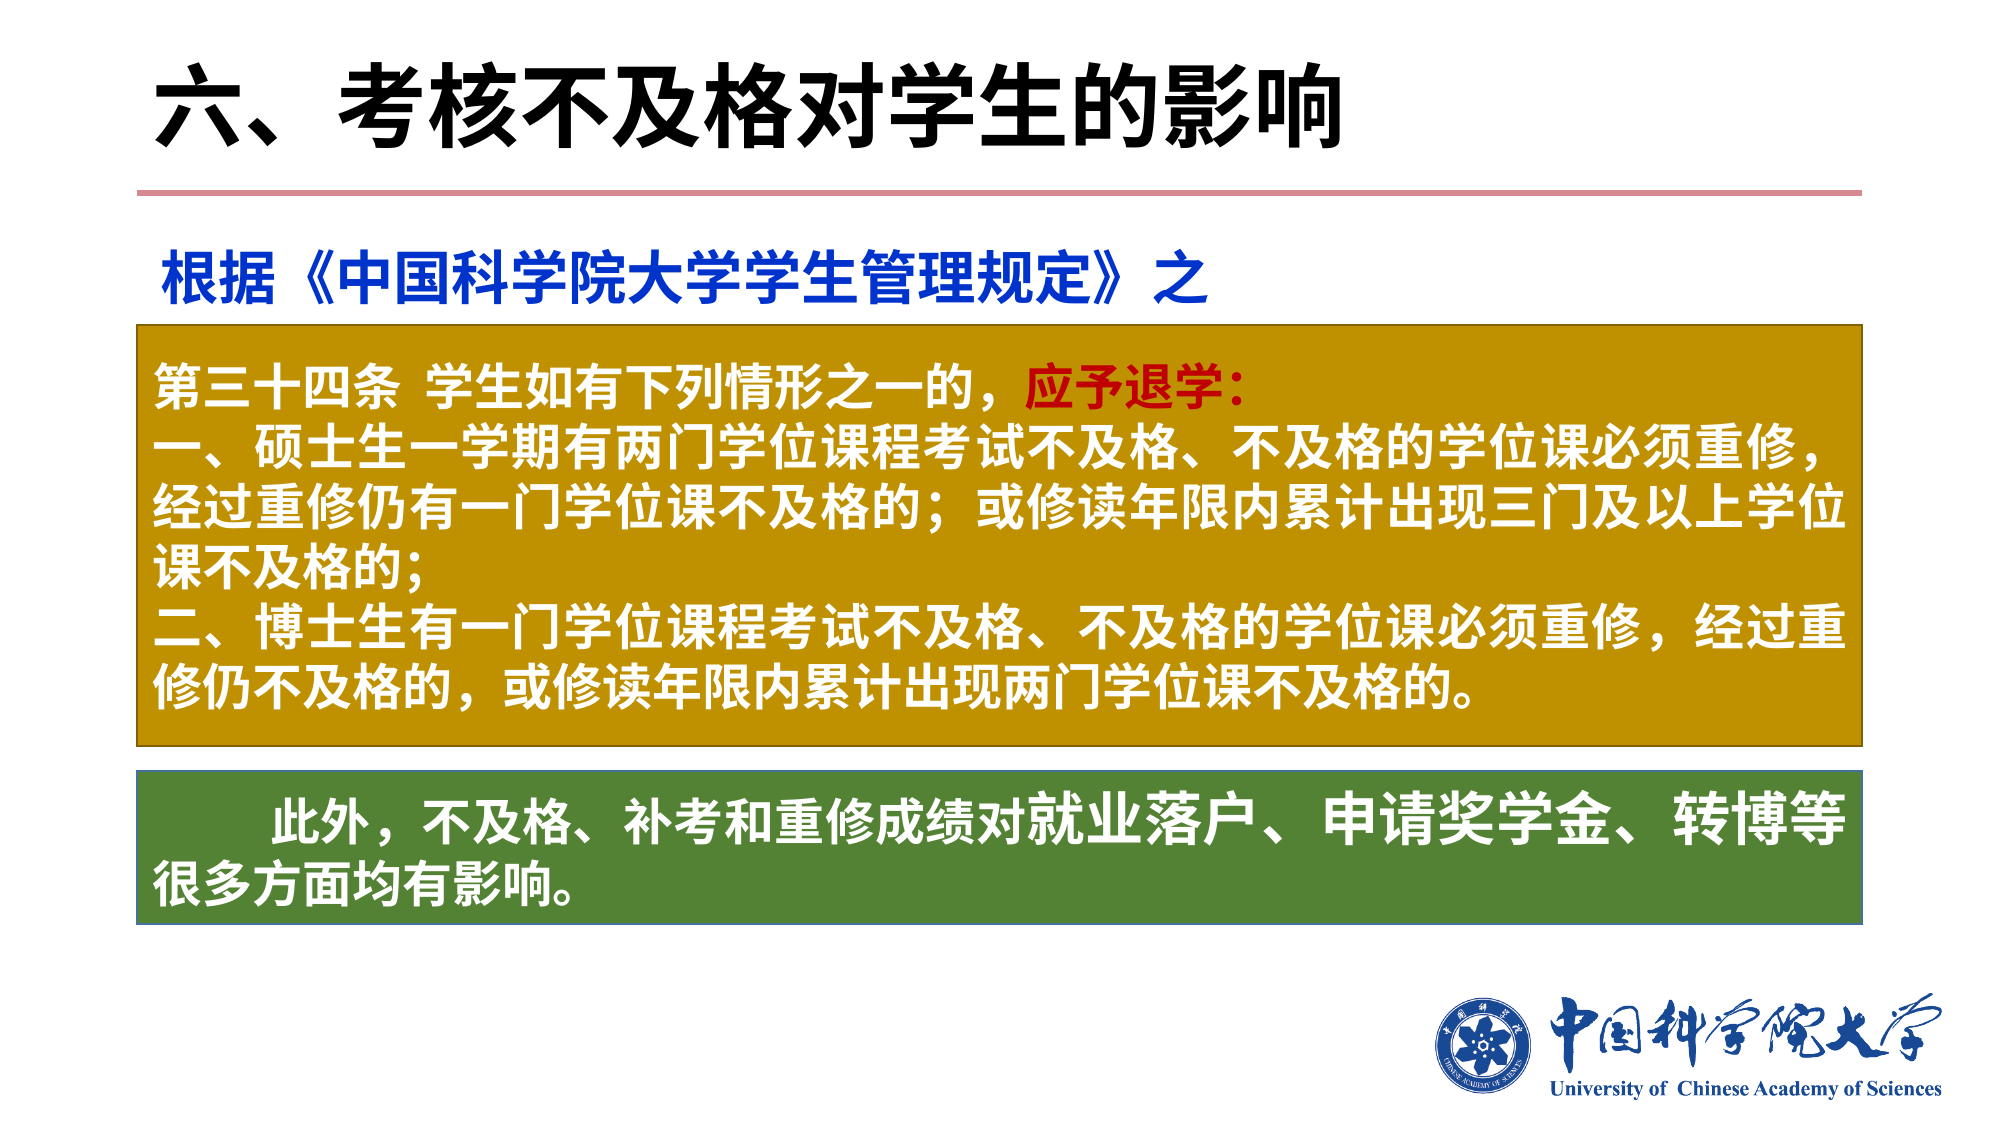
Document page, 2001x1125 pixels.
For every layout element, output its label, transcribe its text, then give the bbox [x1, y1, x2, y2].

picture [1435, 993, 1942, 1100]
title 六、考核不及格对学生的影响 [137, 28, 1863, 194]
text_box 第三十四条 学生如有下列情形之一的，应予退学： 一、硕士生一学期有两门学位课程考试不及格、不及格的学位课必须重修，经过重修仍有一门学位课不及格的；或修读年限内累计出现三门及以上学位课不及格的； 二、博士生有一门学位课程考试不及格、不及格的学位课必须重修，经过重修仍不及格的，或修读年限内累计出现两门学位课不及格的。 [136, 324, 1863, 747]
text_box 根据《中国科学院大学学生管理规定》之 [145, 234, 1225, 319]
text_box 此外，不及格、补考和重修成绩对就业落户、申请奖学金、转博等很多方面均有影响。 [136, 770, 1863, 925]
